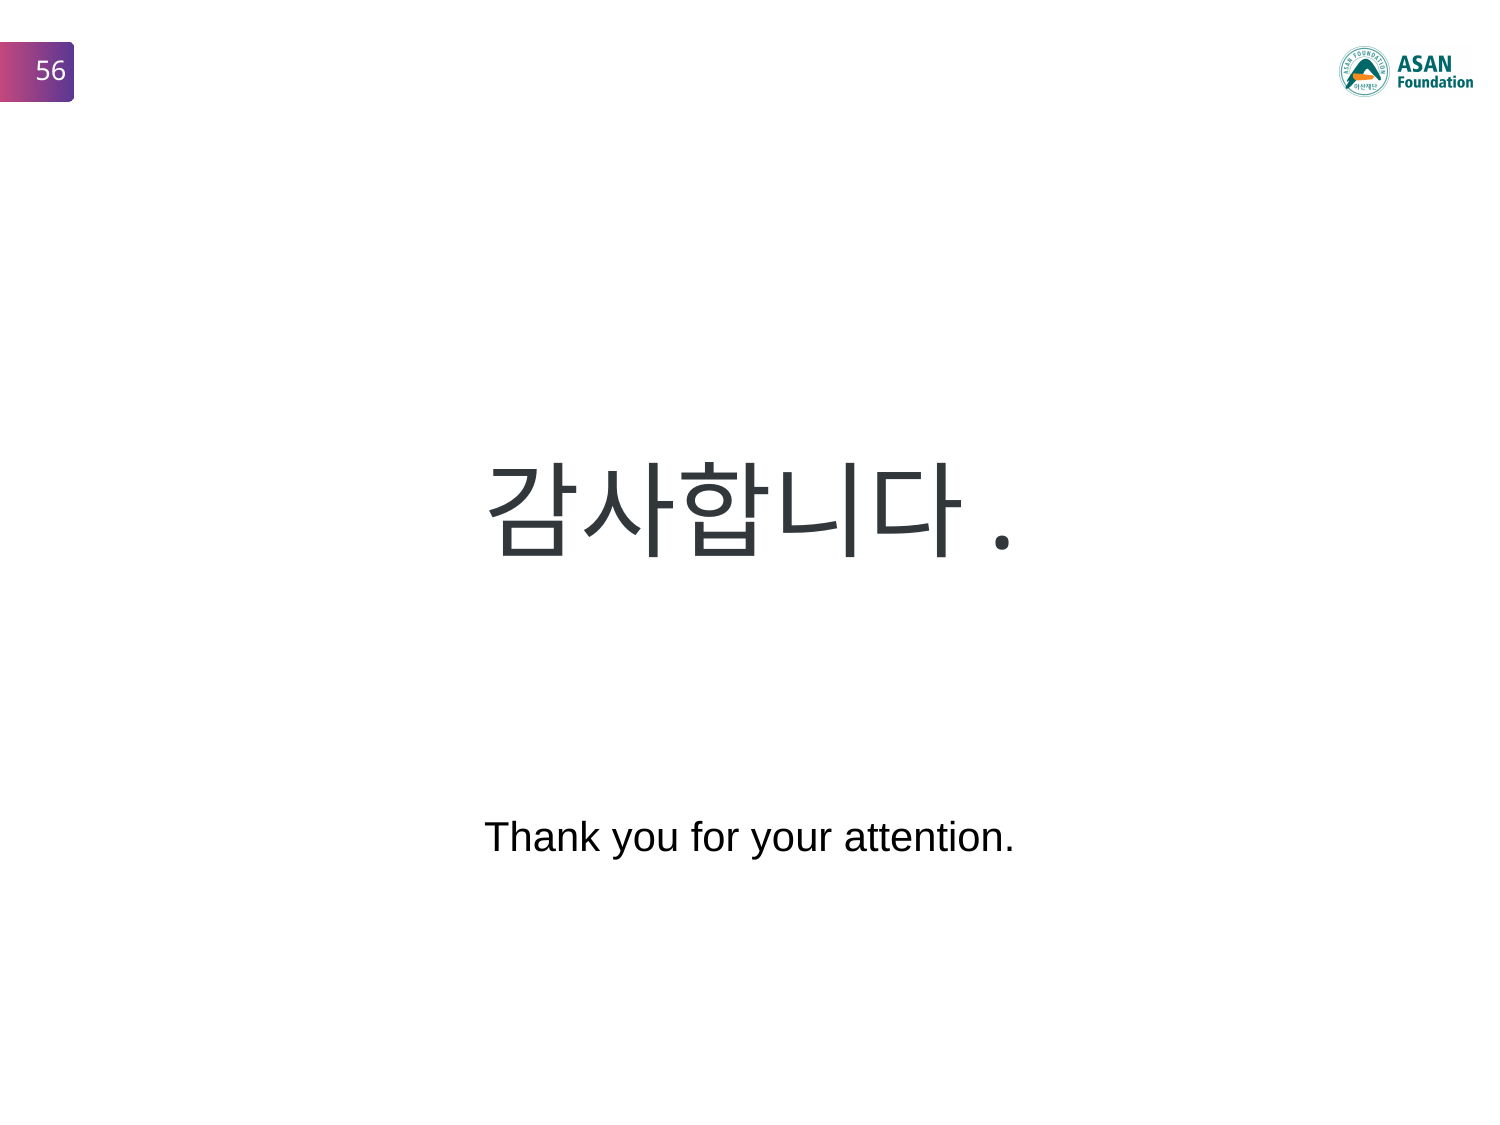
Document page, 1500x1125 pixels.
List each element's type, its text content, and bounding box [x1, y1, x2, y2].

title 감사합니다. [187, 184, 1313, 576]
slide_number 56 [0, 41, 75, 102]
picture [1339, 46, 1473, 97]
subtitle Thank you for your attention. [187, 590, 1313, 863]
